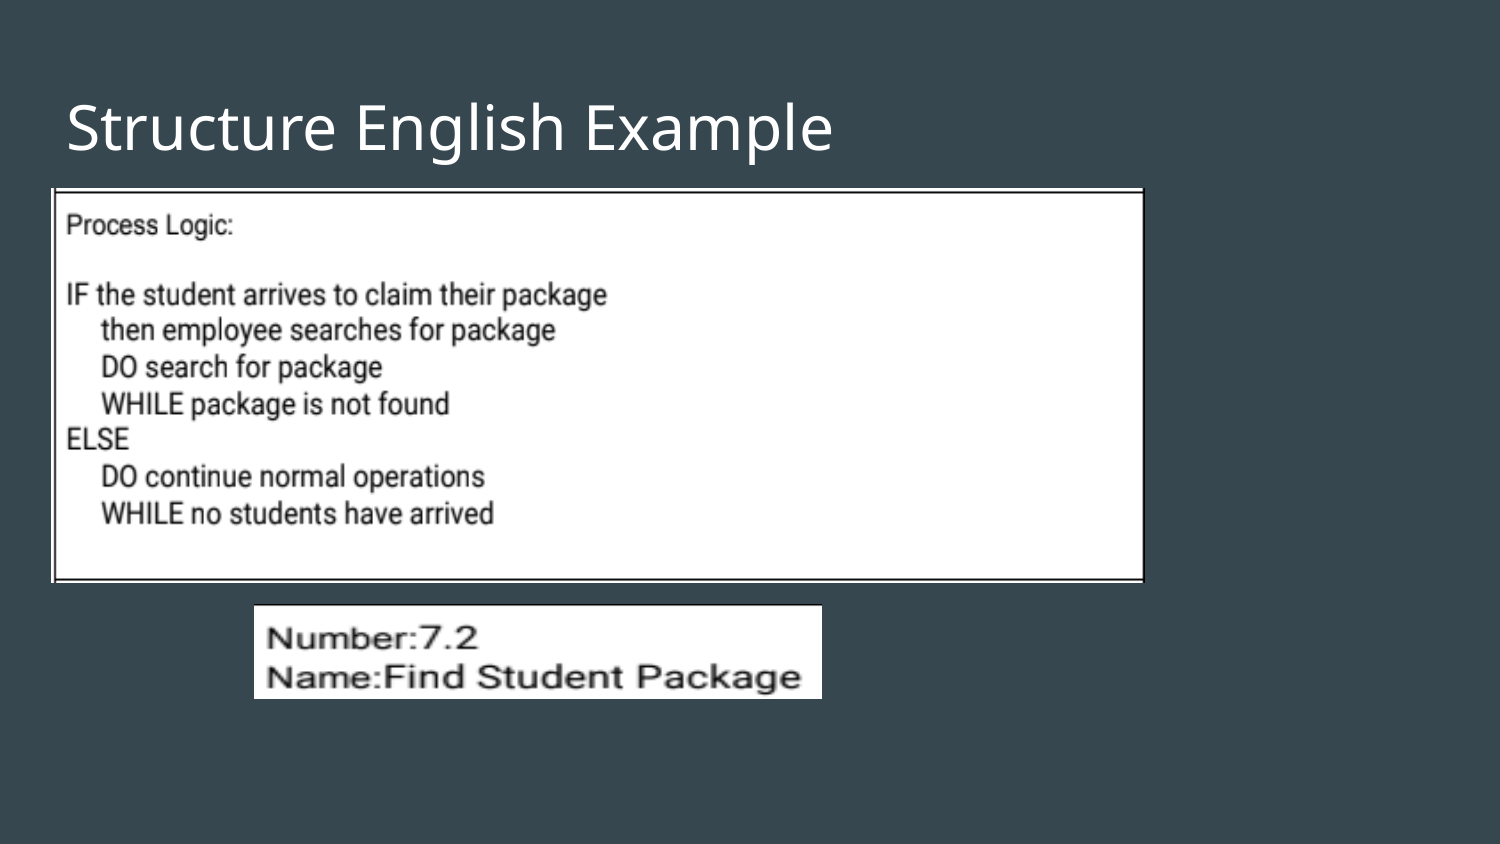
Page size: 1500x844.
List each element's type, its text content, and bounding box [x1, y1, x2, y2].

picture [254, 604, 822, 699]
picture [50, 188, 1145, 583]
title Structure English Example [51, 72, 1449, 167]
